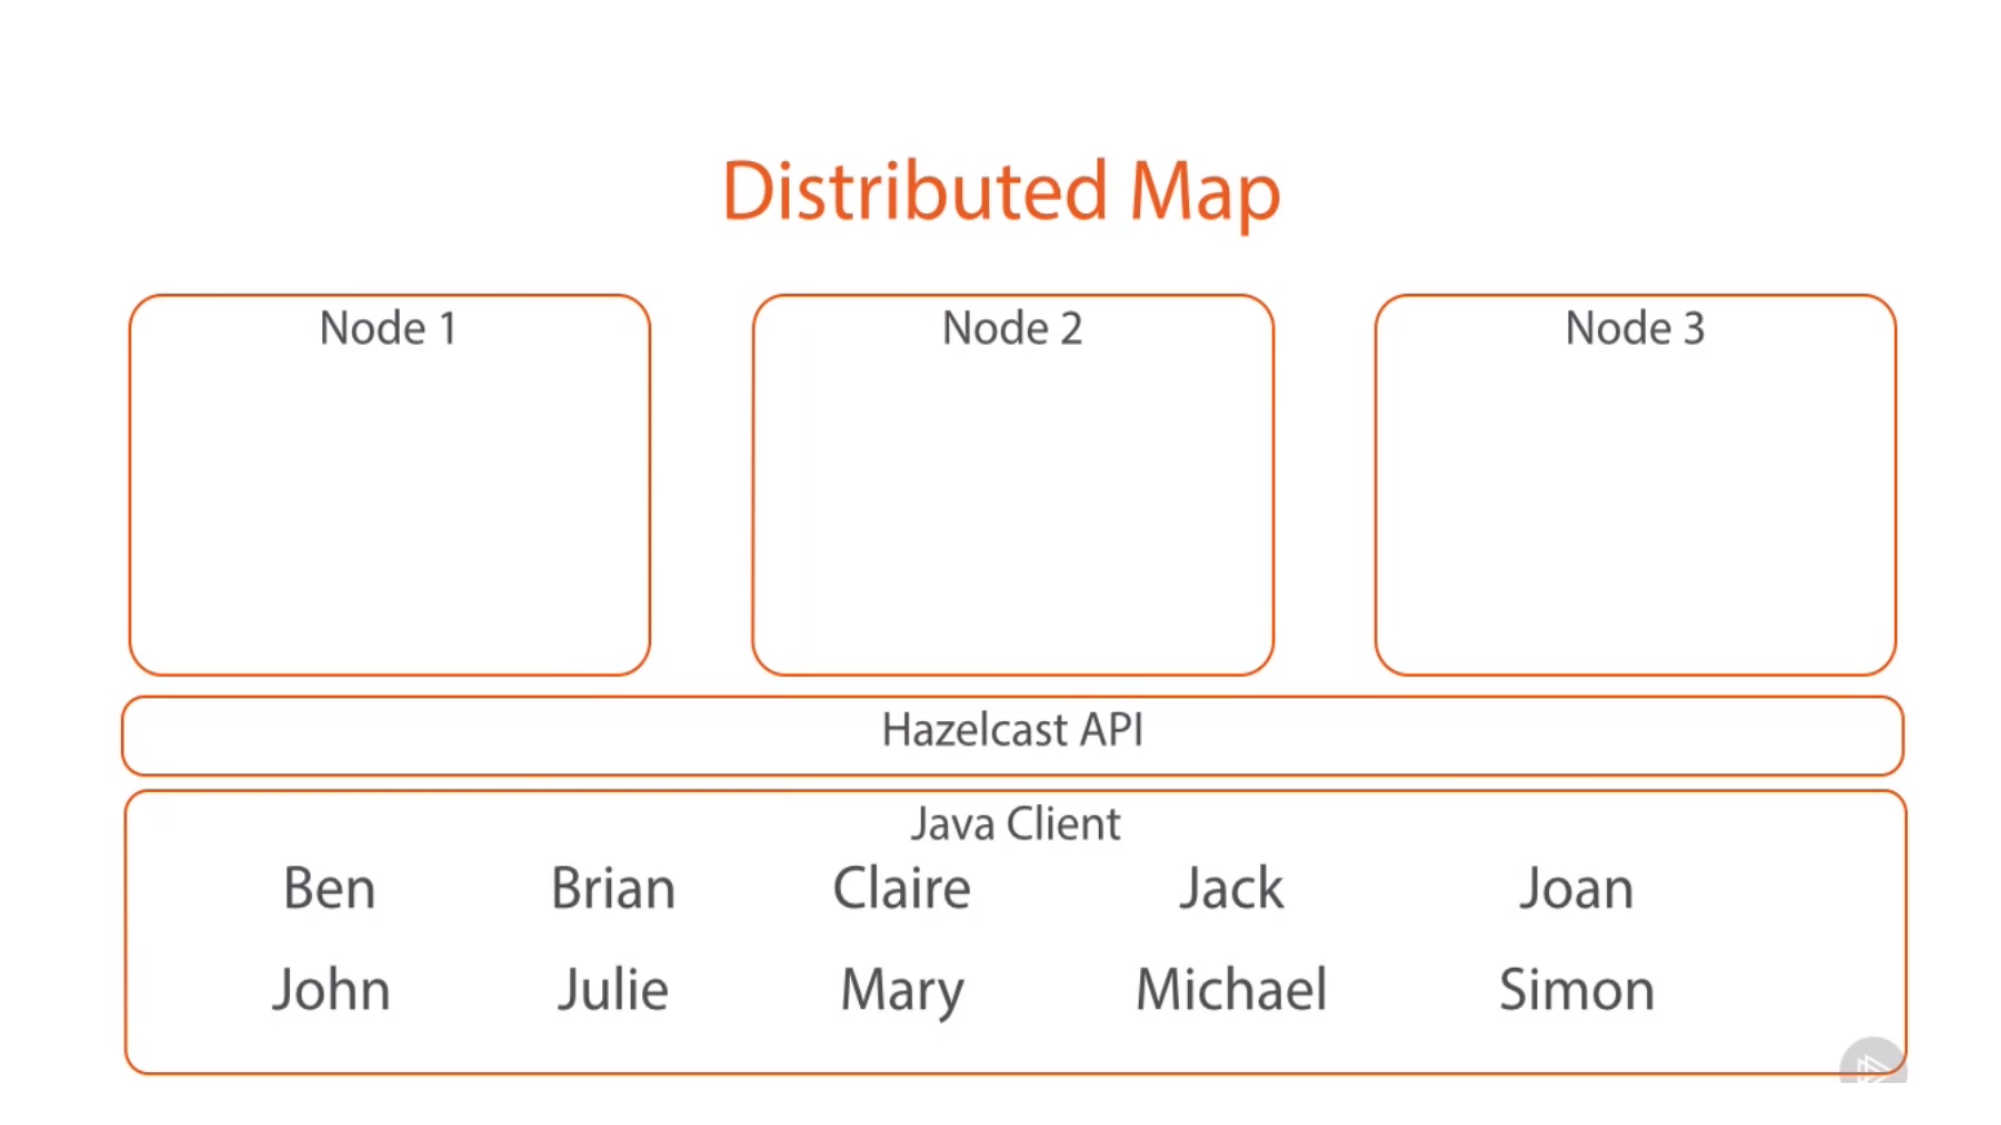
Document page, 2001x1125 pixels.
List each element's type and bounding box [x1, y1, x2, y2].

list [85, 85, 1913, 1083]
